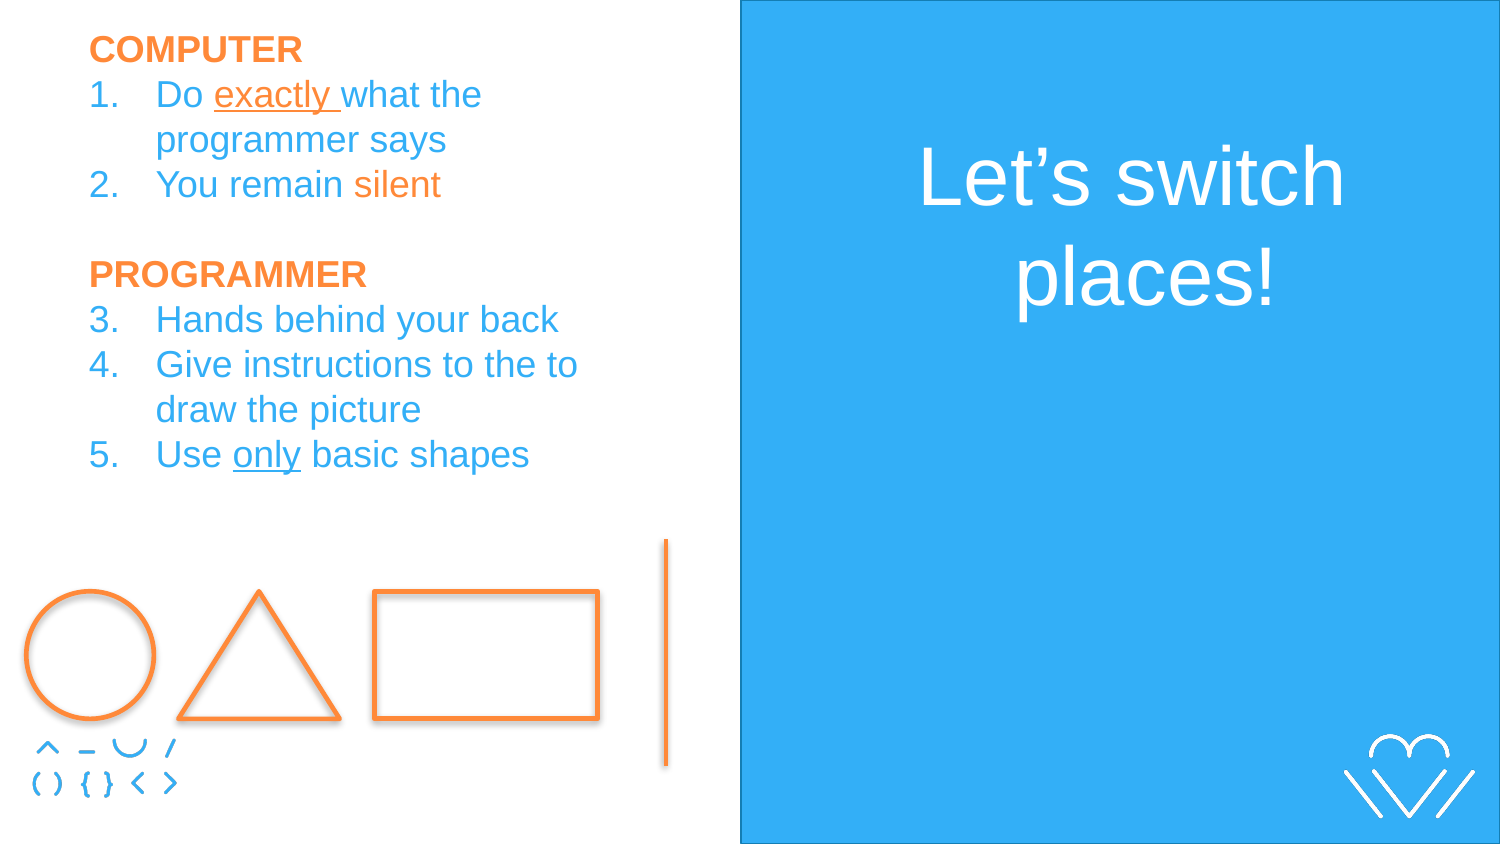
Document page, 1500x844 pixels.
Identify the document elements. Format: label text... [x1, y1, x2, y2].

picture [1323, 716, 1497, 844]
text_box [0, 11, 723, 701]
list Let’s switch places! [855, 108, 1387, 734]
picture [26, 733, 183, 803]
text_box [373, 590, 598, 720]
text_box [177, 590, 341, 720]
text_box COMPUTER Do exactly what the programmer says You remain silent PROGRAMMER Hands behind your back Give instructions to the to draw the picture Use only basic shapes [75, 18, 673, 539]
text_box [25, 590, 155, 720]
